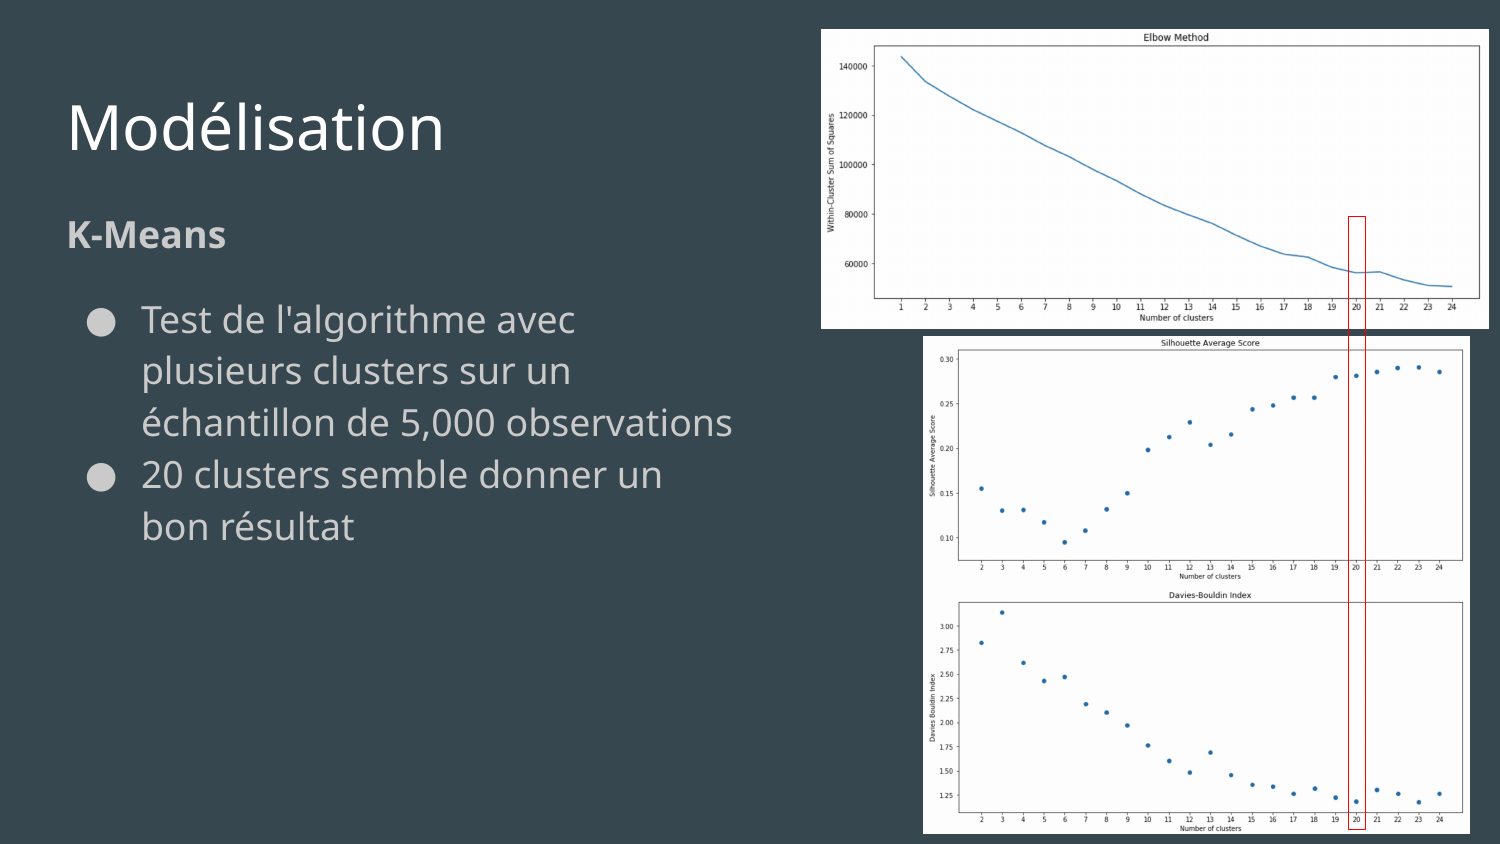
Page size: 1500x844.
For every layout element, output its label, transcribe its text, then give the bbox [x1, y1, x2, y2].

title Modélisation [51, 72, 816, 167]
list K-Means Test de l'algorithme avec plusieurs clusters sur un échantillon de 5,000 observations 20 clusters semble donner un bon résultat [51, 189, 750, 750]
picture [821, 28, 1489, 329]
picture [923, 335, 1471, 834]
